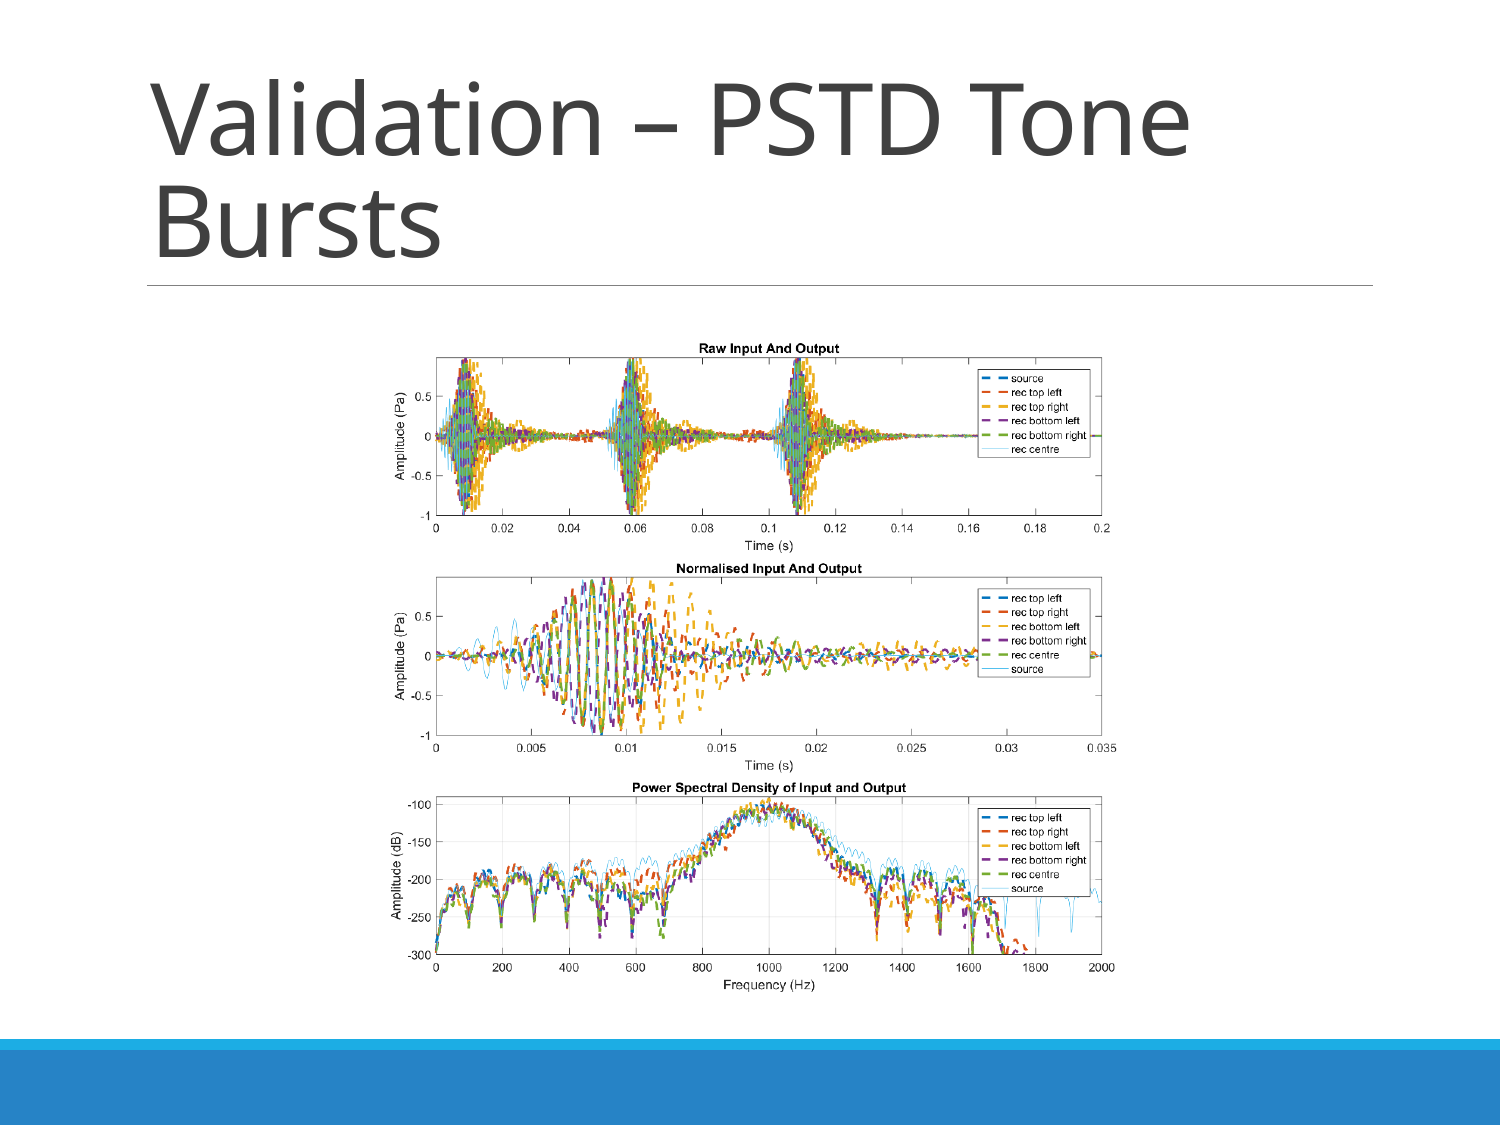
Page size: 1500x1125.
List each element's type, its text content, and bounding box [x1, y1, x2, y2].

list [324, 302, 1184, 1036]
title Validation – PSTD Tone Bursts [135, 47, 1373, 285]
